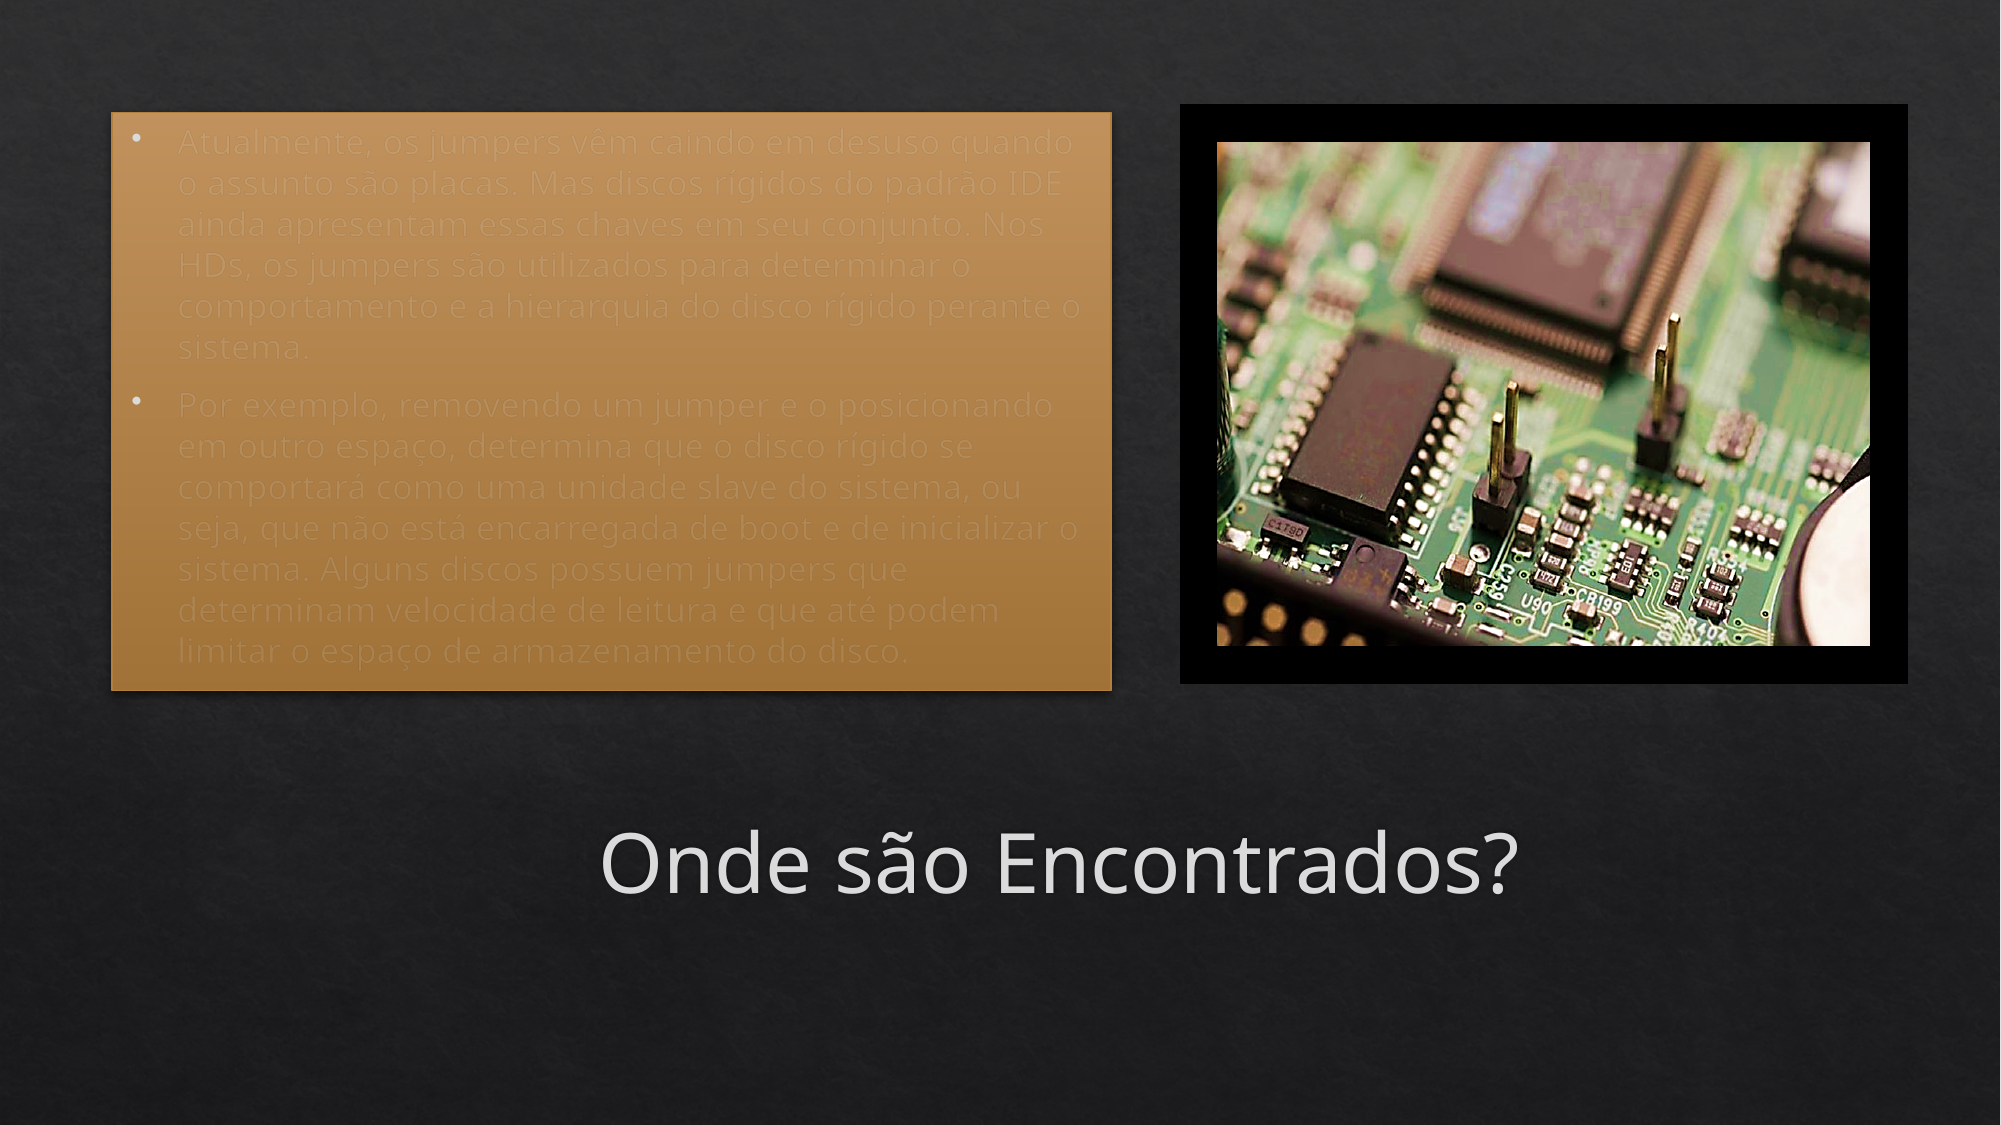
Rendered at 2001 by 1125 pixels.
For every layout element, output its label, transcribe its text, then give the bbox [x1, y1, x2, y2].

picture [1216, 141, 1871, 647]
list Atualmente, os jumpers vêm caindo em desuso quando o assunto são placas. Mas discos rígidos do padrão IDE ainda apresentam essas chaves em seu conjunto. Nos HDs, os jumpers são utilizados para determinar o comportamento e a hierarquia do disco rígido perante o sistema. Por exemplo, removendo um jumper e o posicionando em outro espaço, determina que o disco rígido se comportará como uma unidade slave do sistema, ou seja, que não está encarregada de boot e de inicializar o sistema. Alguns discos possuem jumpers que determinam velocidade de leitura e que até podem limitar o espaço de armazenamento do disco. [111, 112, 1112, 691]
title Onde são Encontrados? [359, 736, 1760, 984]
